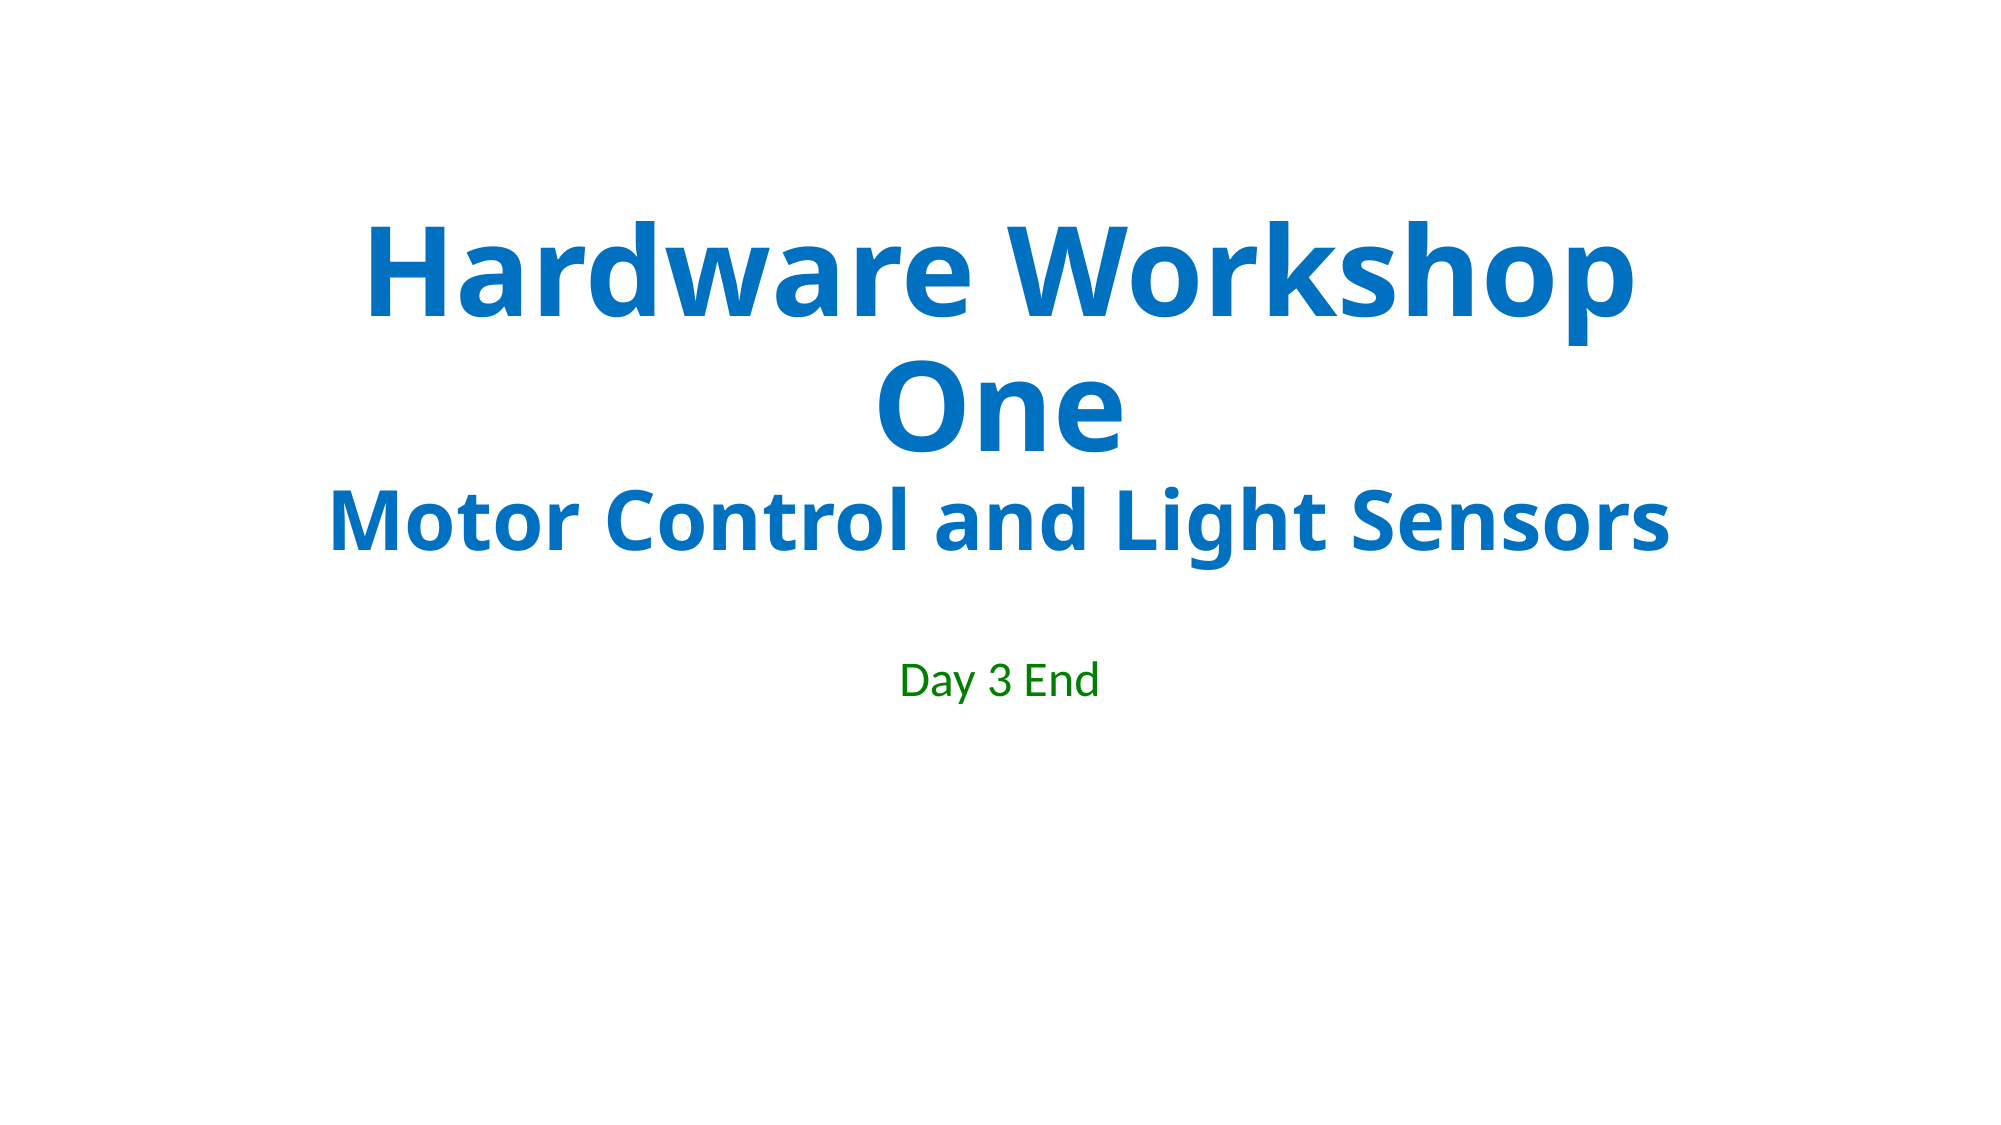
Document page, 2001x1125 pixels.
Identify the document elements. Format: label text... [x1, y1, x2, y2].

subtitle Day 3 End [249, 645, 1750, 917]
title Hardware Workshop One Motor Control and Light Sensors [249, 184, 1750, 576]
